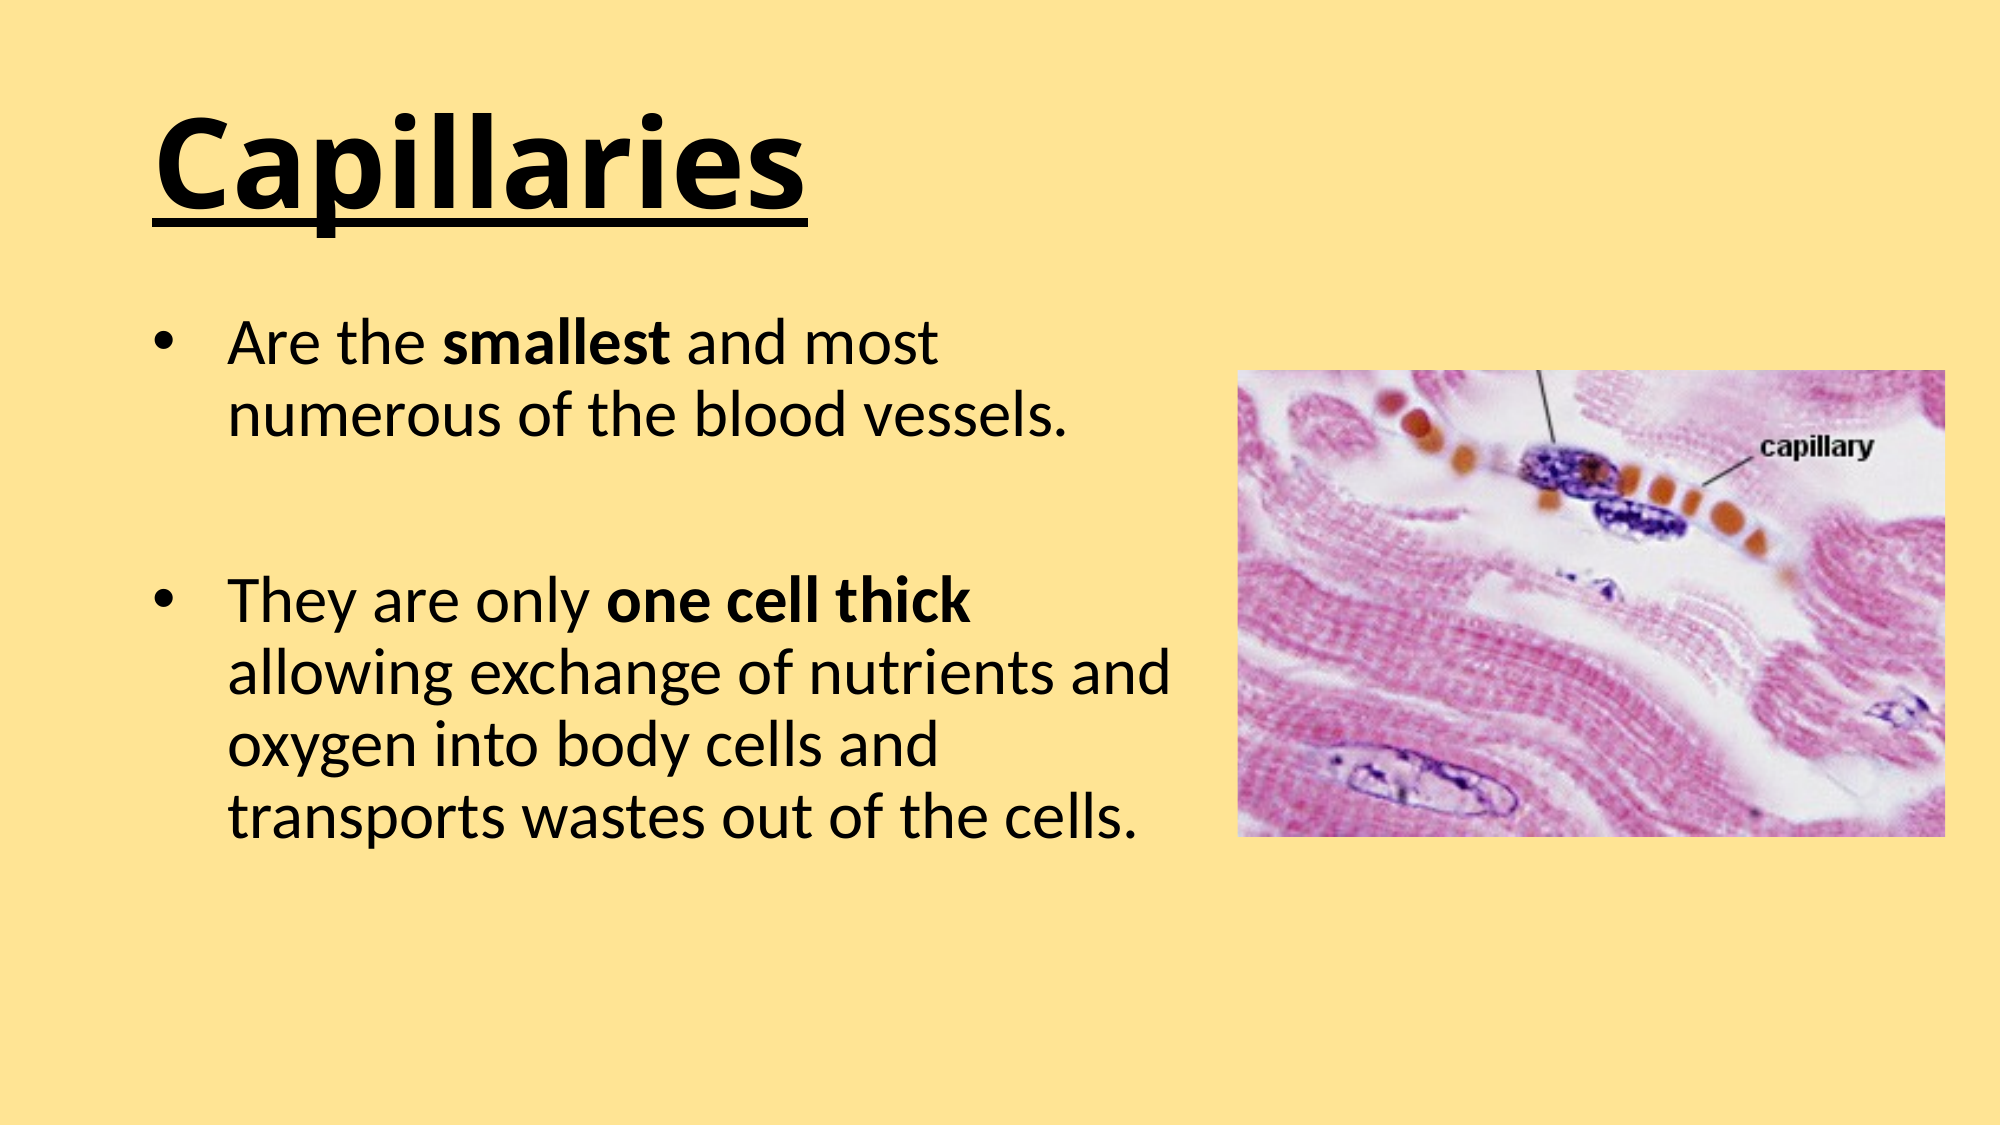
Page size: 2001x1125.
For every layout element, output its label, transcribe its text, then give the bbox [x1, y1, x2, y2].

list Are the smallest and most numerous of the blood vessels. They are only one cell thick allowing exchange of nutrients and oxygen into body cells and transports wastes out of the cells. [137, 299, 1225, 1096]
title Capillaries [137, 59, 1863, 278]
picture [1237, 370, 1946, 837]
